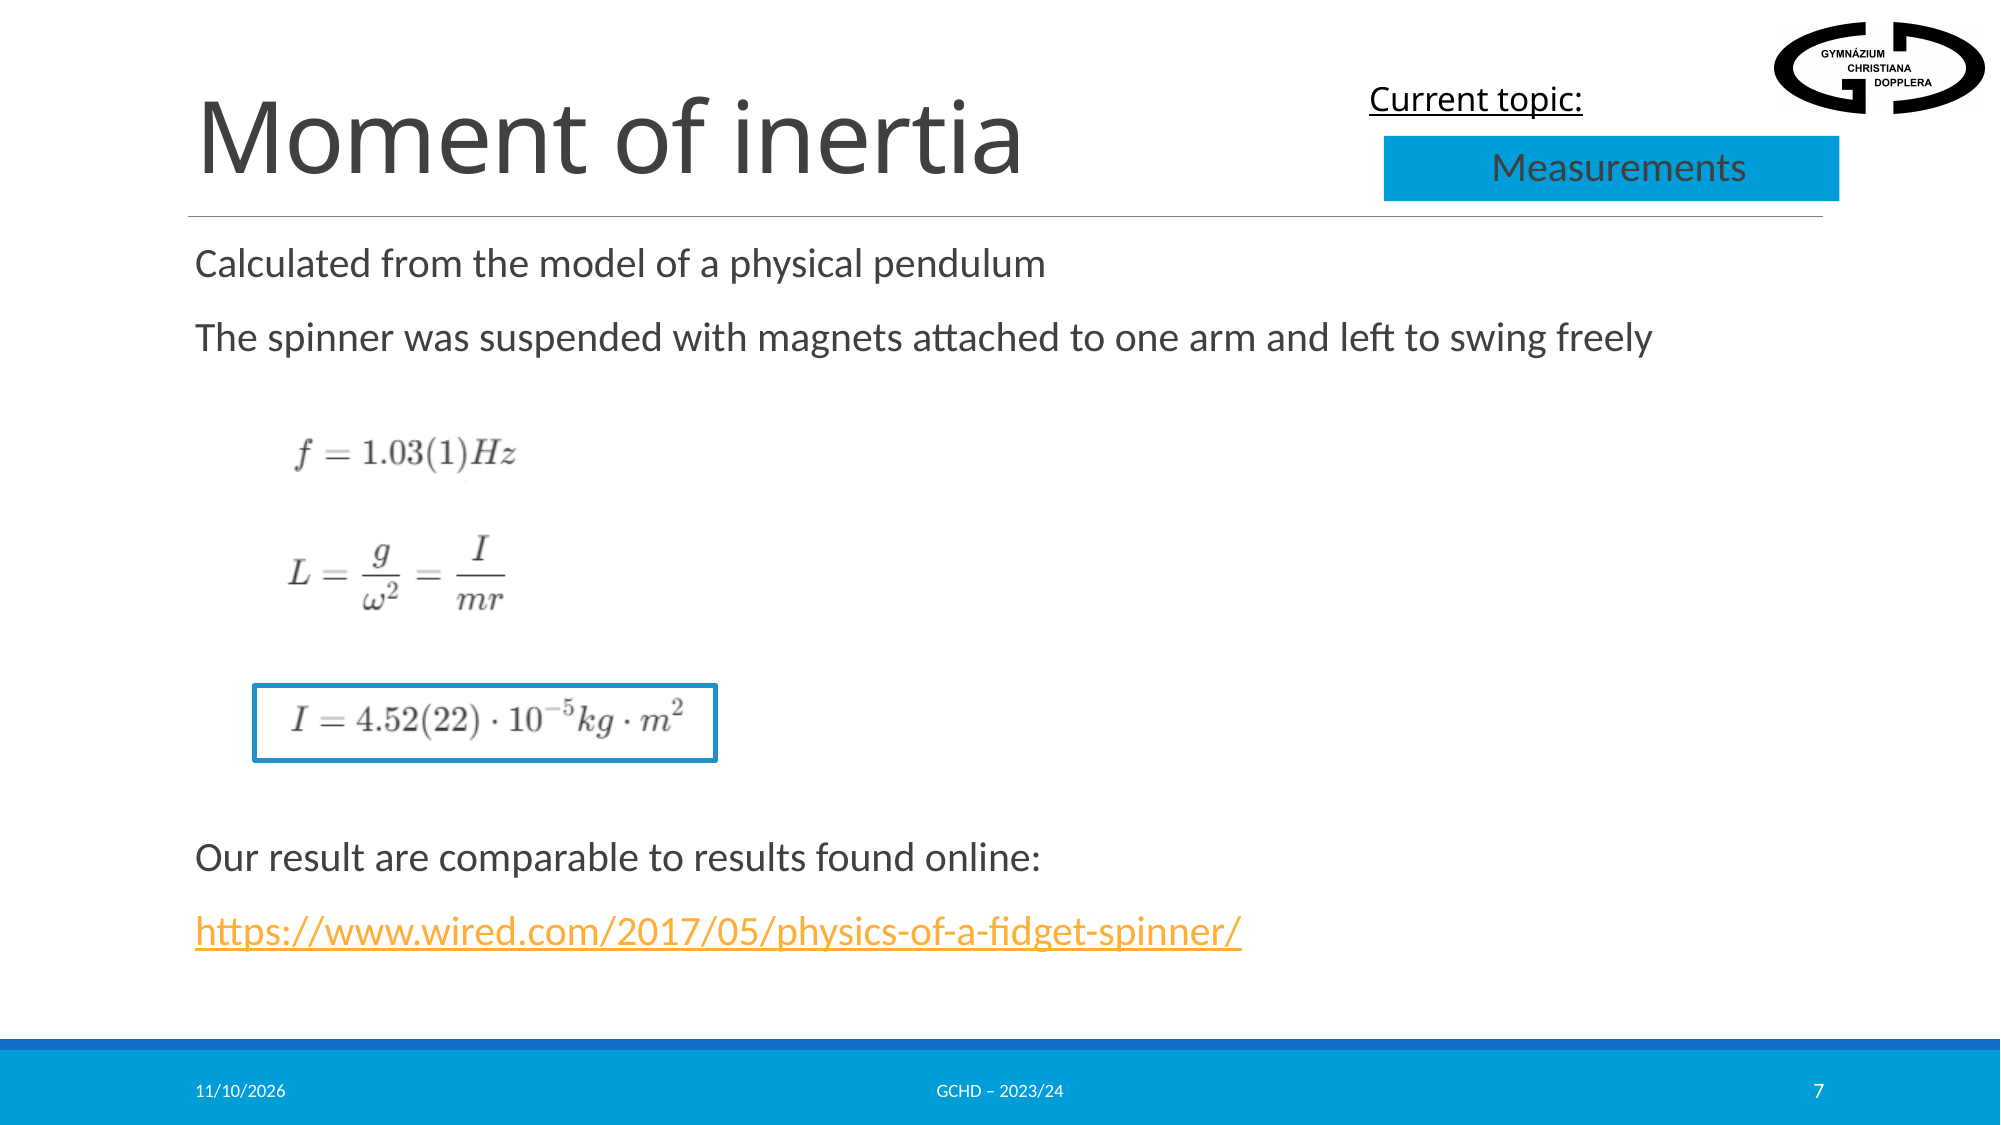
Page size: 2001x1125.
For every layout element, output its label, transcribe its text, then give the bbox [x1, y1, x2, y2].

picture [256, 416, 546, 484]
footer GCHD – 2023/24 [604, 1059, 1396, 1120]
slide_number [180, 1059, 586, 1120]
slide_number 7 [1624, 1059, 1840, 1120]
picture [1774, 22, 1985, 114]
picture [256, 687, 714, 759]
list Measurements [1383, 135, 1840, 202]
picture [272, 532, 529, 626]
